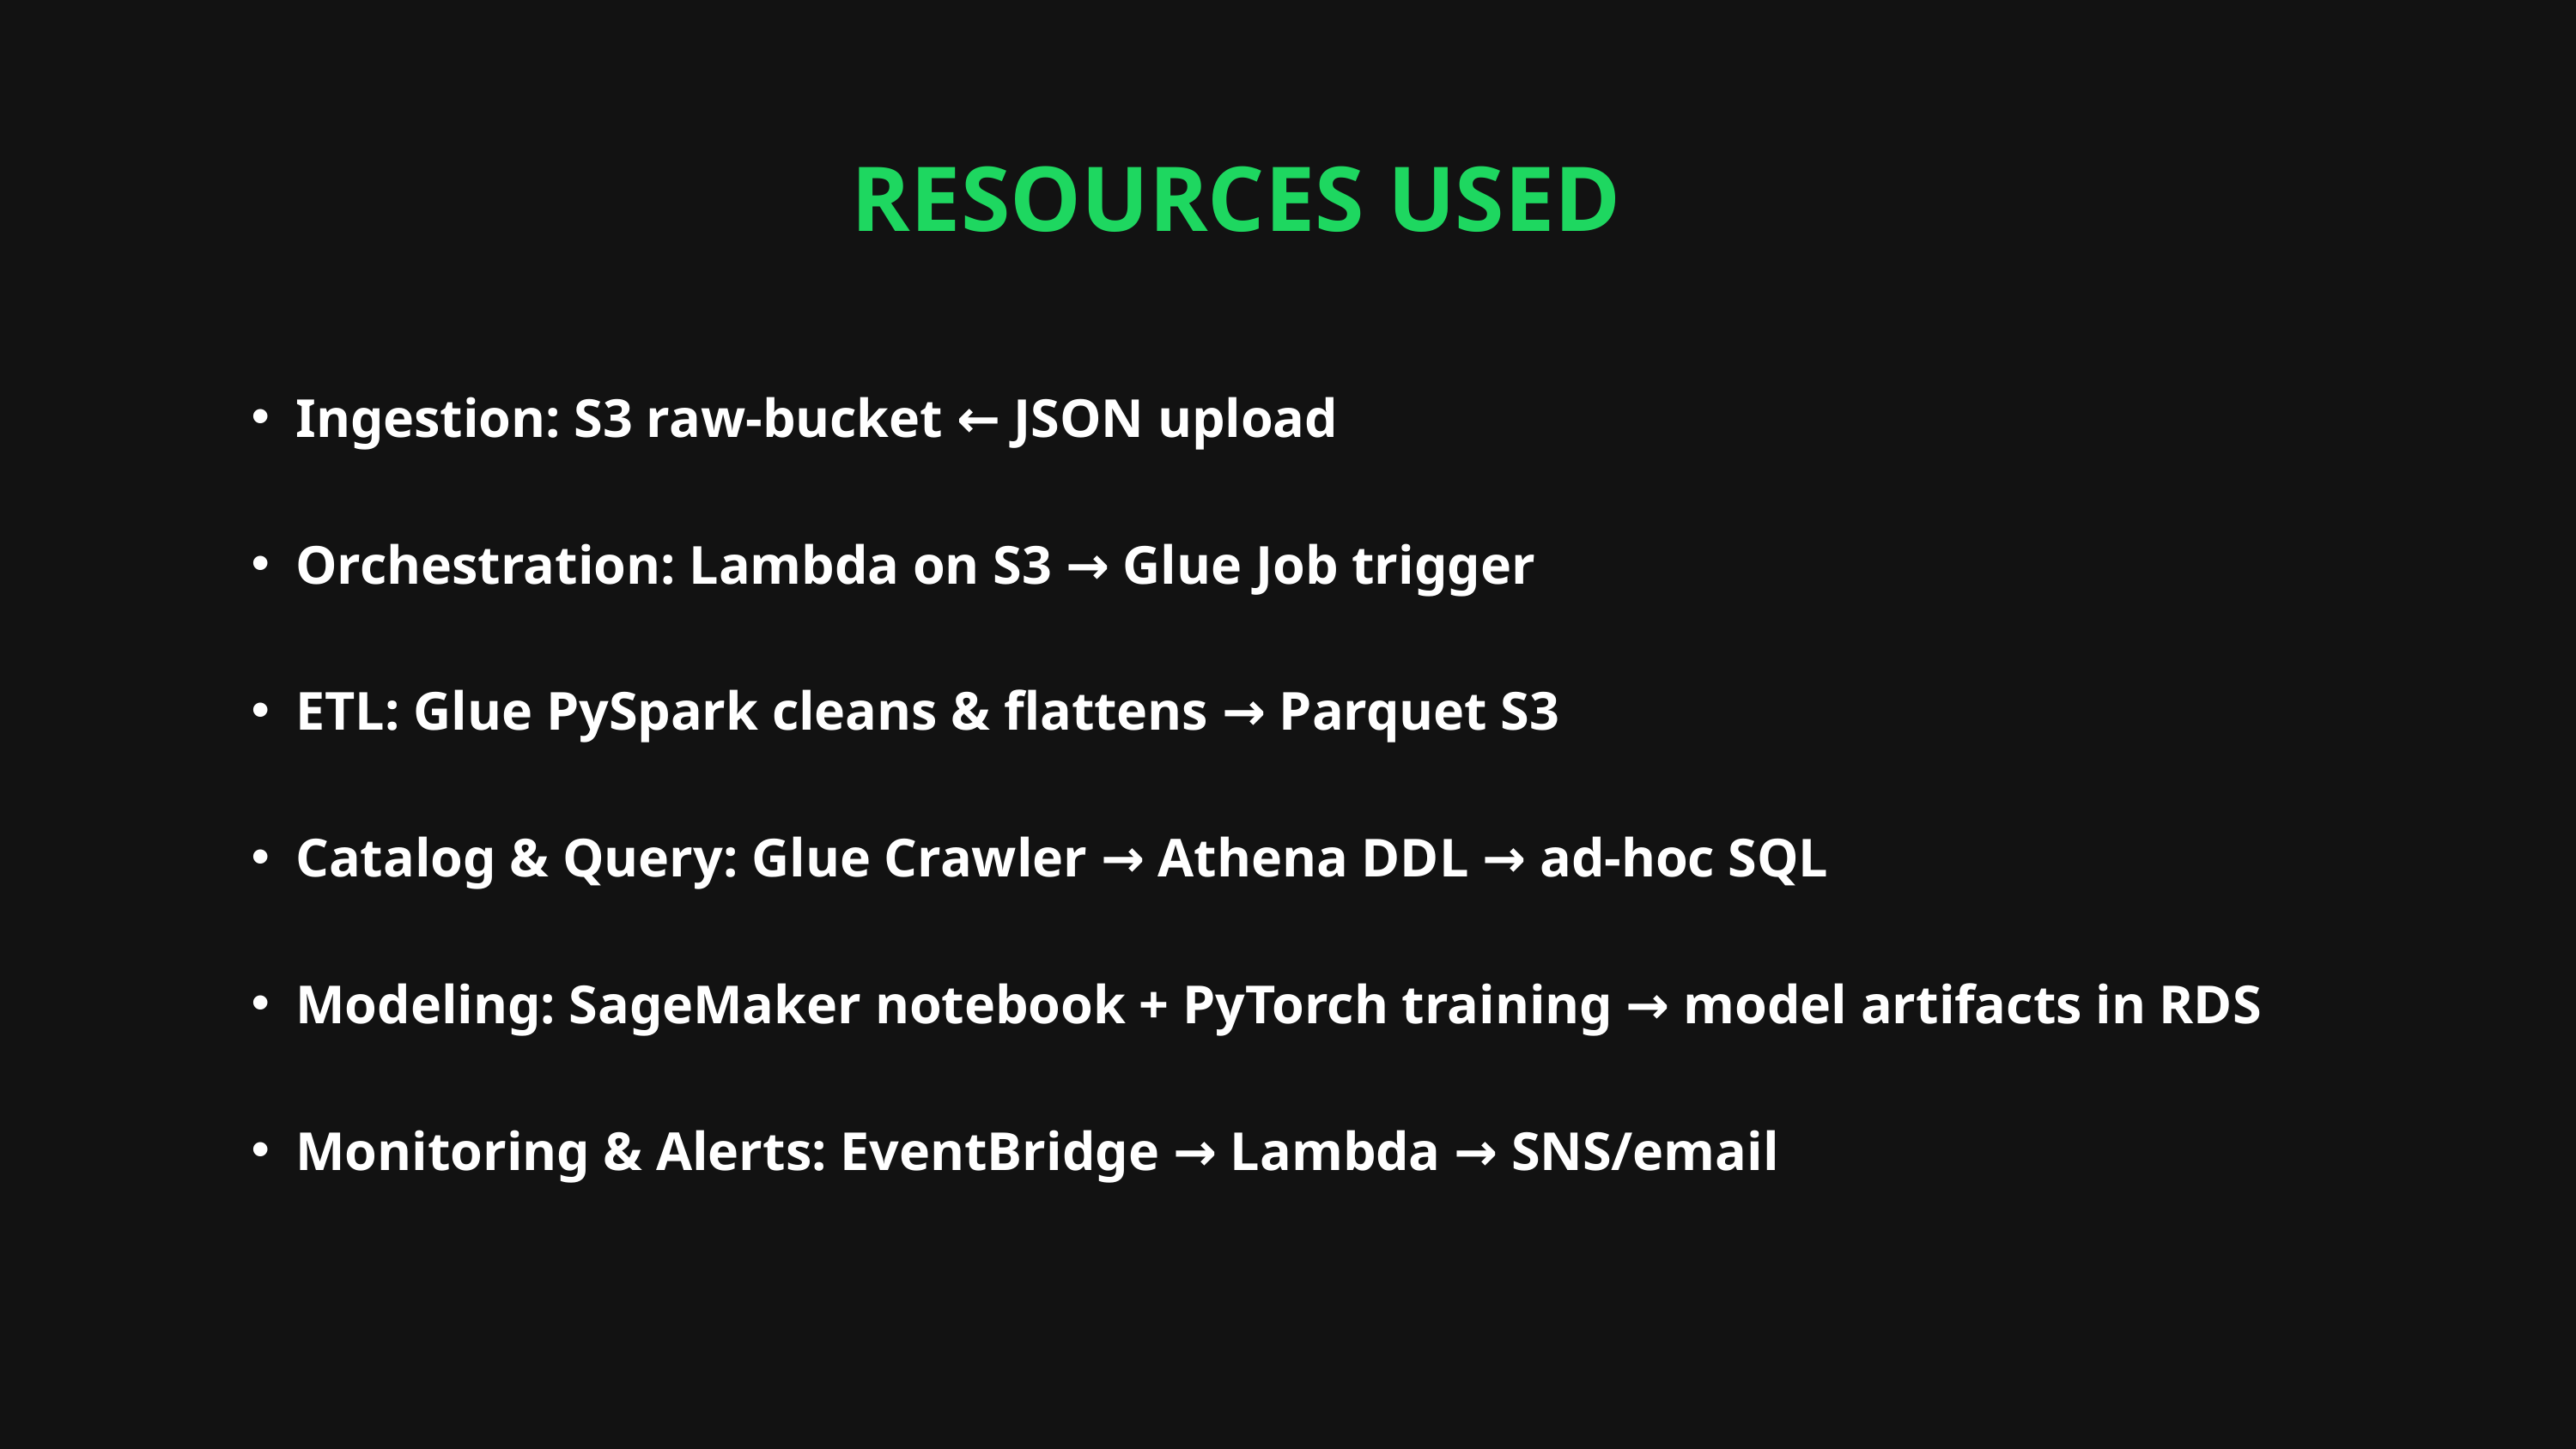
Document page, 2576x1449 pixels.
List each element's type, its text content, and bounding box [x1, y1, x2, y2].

text_box RESOURCES USED [809, 142, 1664, 250]
text_box Ingestion: S3 raw-bucket ← JSON upload Orchestration: Lambda on S3 → Glue Job trigger ETL: Glue PySpark cleans & flattens → Parquet S3 Catalog & Query: Glue Crawler → Athena DDL → ad-hoc SQL Modeling: SageMaker notebook + PyTorch training → model artifacts in RDS Monitoring & Alerts: EventBridge → Lambda → SNS/email [206, 373, 2432, 1181]
